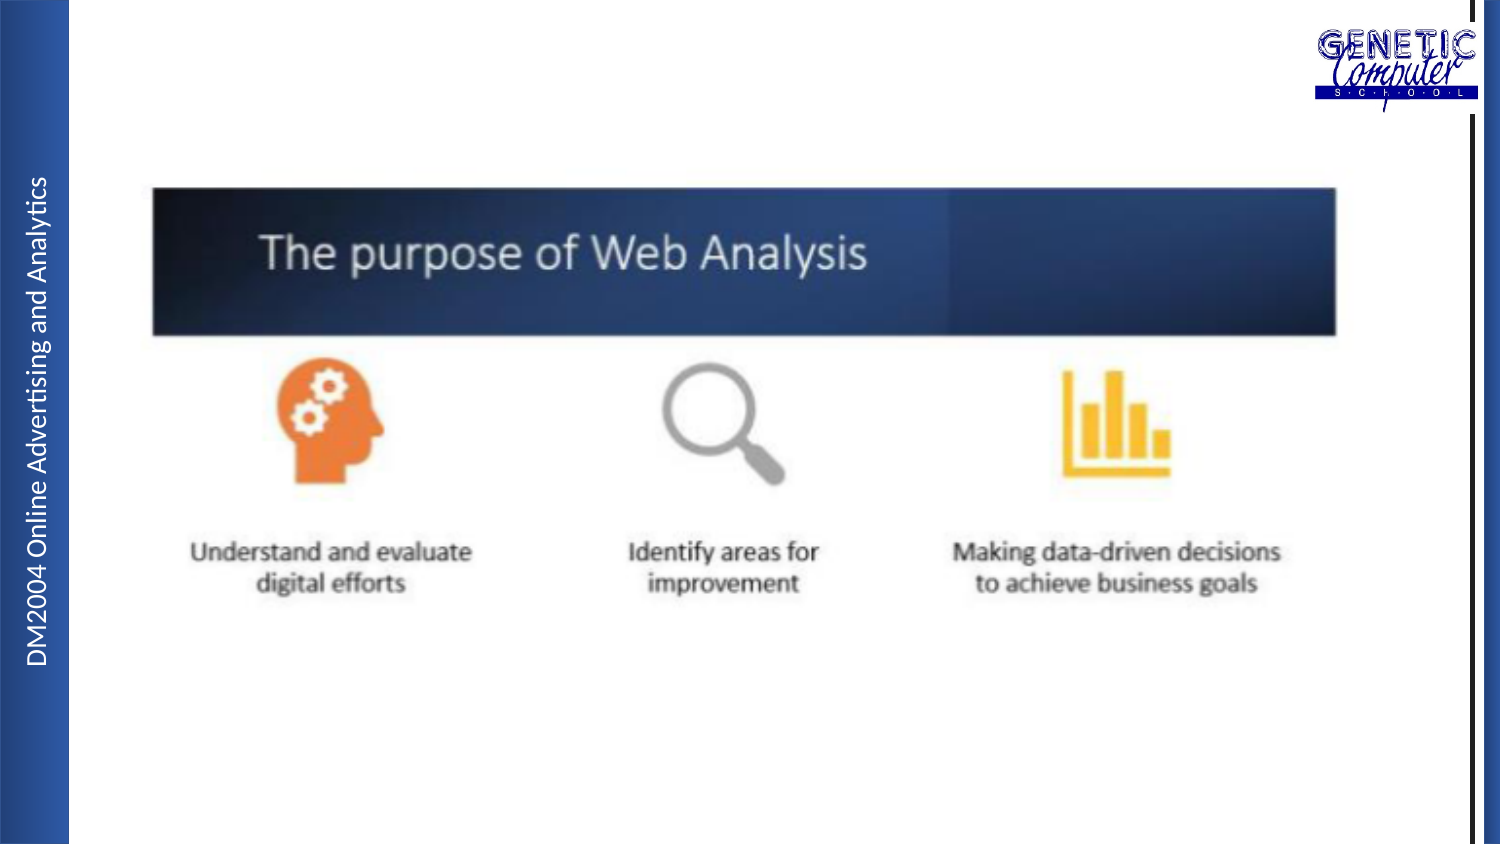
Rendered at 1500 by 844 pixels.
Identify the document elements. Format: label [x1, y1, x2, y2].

picture [122, 22, 1482, 665]
